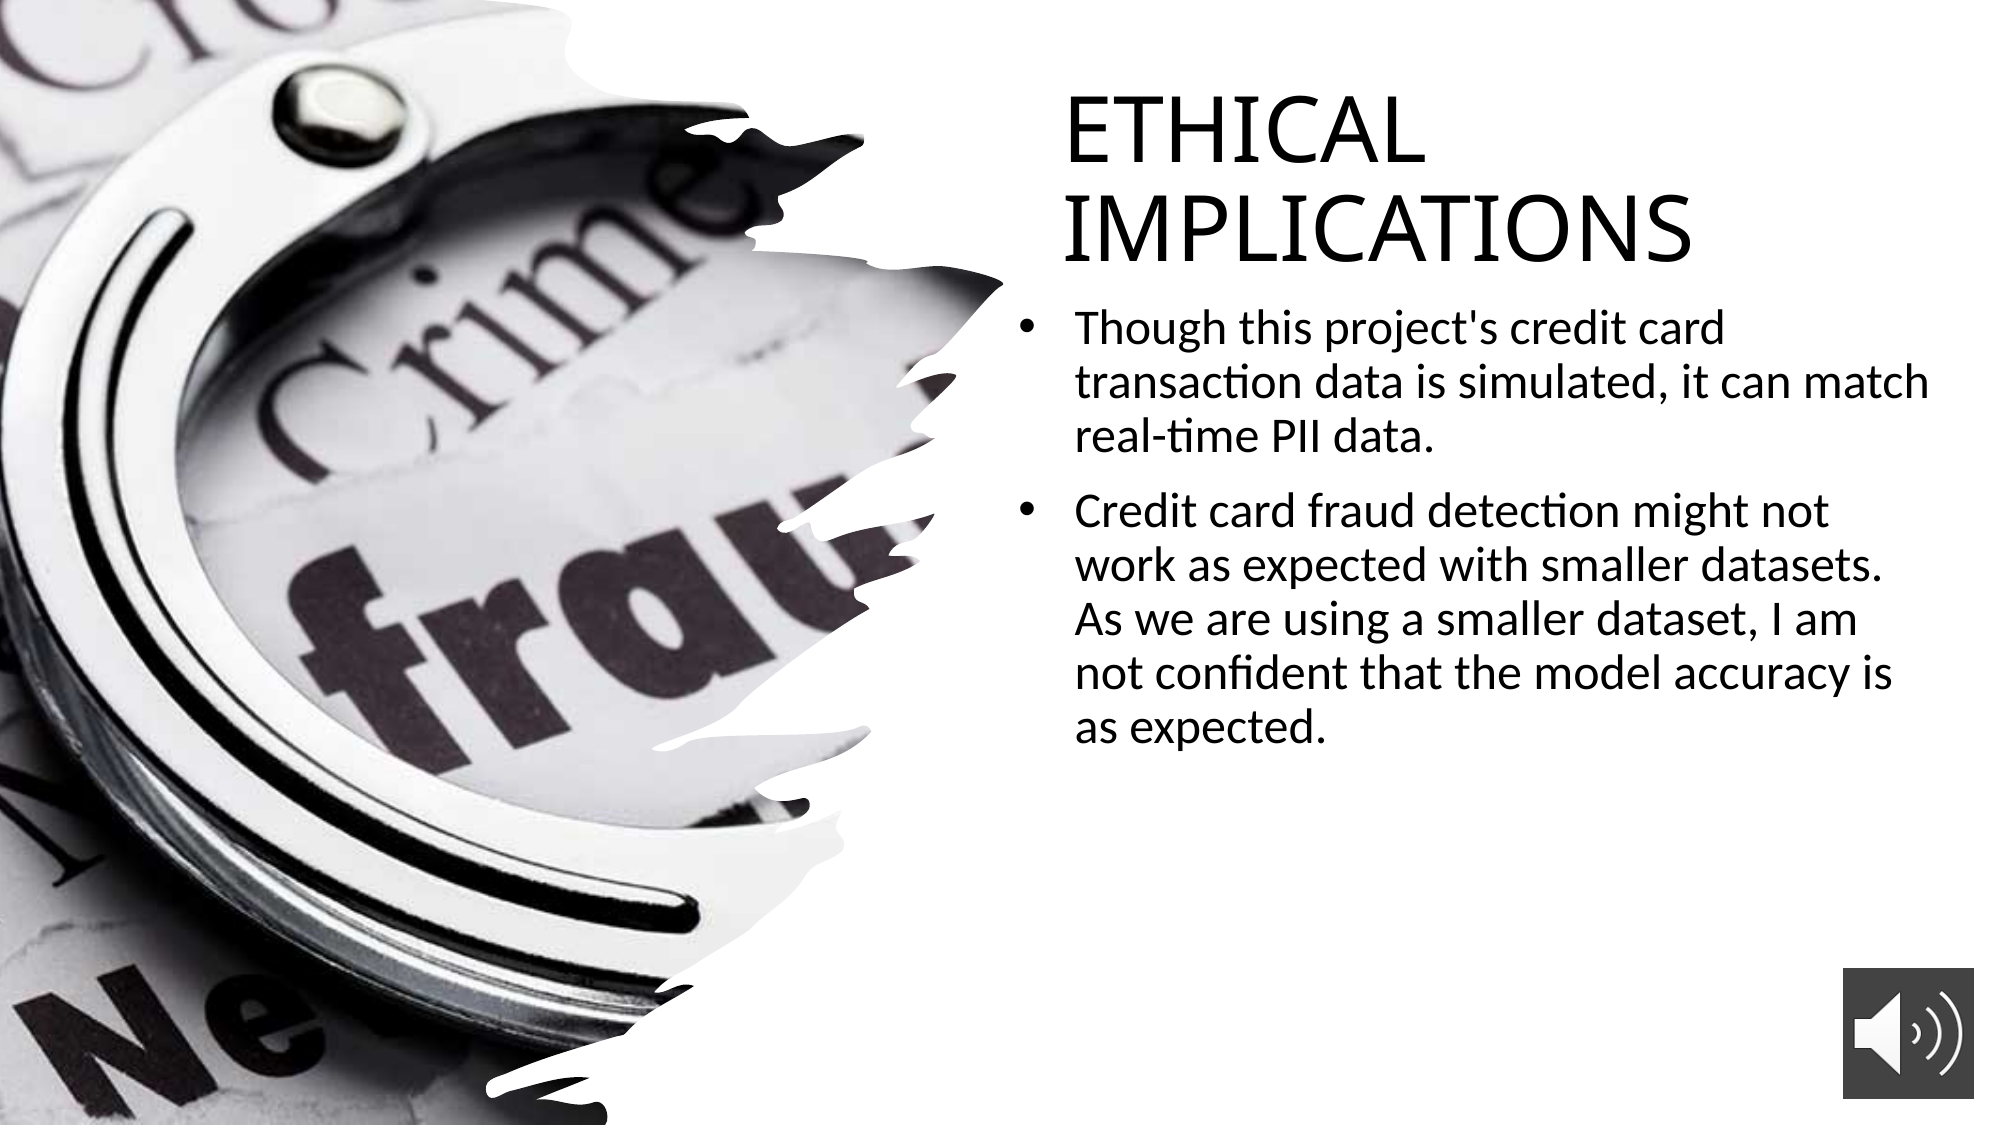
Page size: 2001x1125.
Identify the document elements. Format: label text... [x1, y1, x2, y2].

picture [0, 0, 1004, 1125]
title ETHICAL IMPLICATIONS [1047, 33, 1935, 293]
subtitle Though this project's credit card transaction data is simulated, it can match real-time PII data. Credit card fraud detection might not work as expected with smaller datasets. As we are using a smaller dataset, I am not confident that the model accuracy is as expected. [1004, 293, 1952, 1014]
picture [1841, 966, 1975, 1100]
